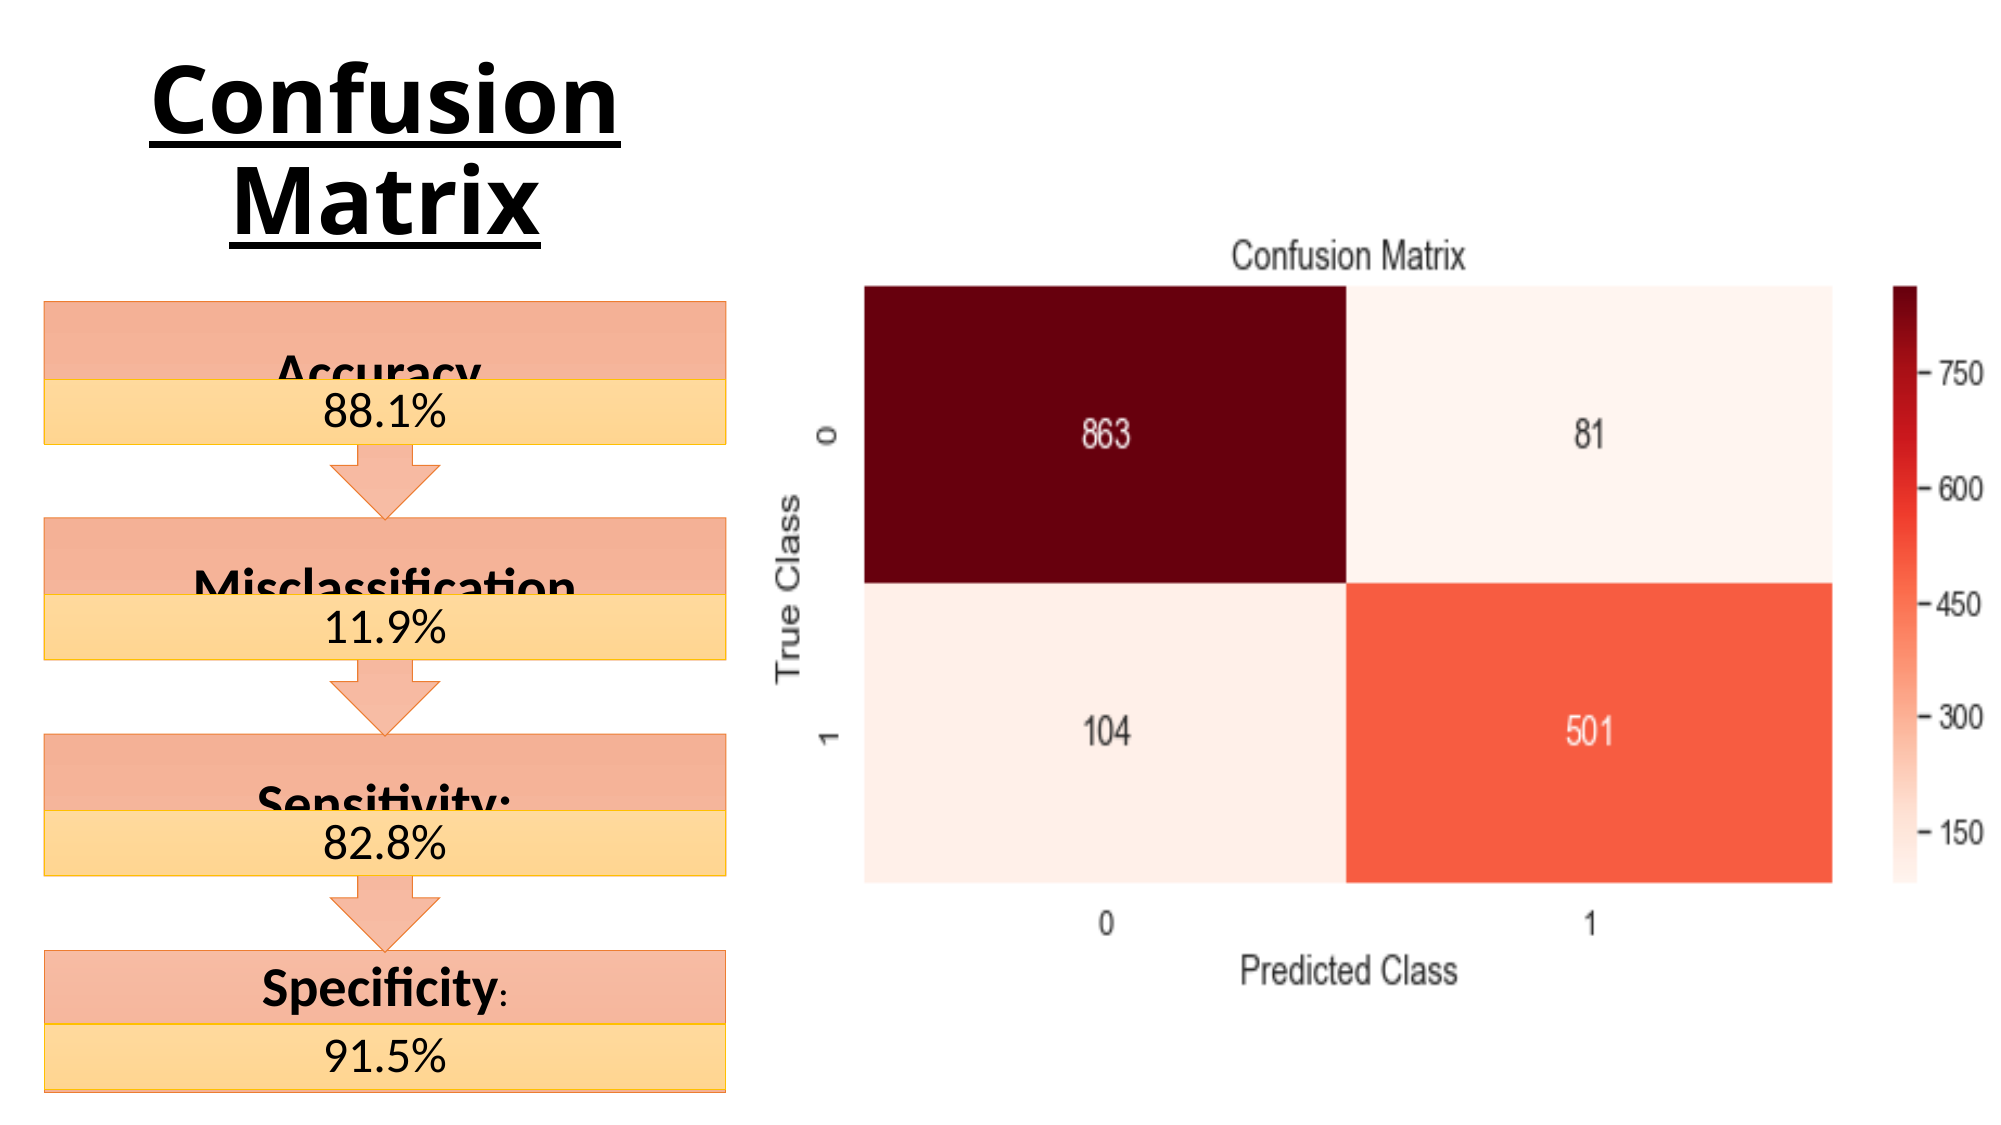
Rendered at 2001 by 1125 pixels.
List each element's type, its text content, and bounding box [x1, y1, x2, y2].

picture [763, 221, 2000, 1013]
title Confusion Matrix [62, 0, 708, 263]
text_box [44, 301, 726, 1093]
